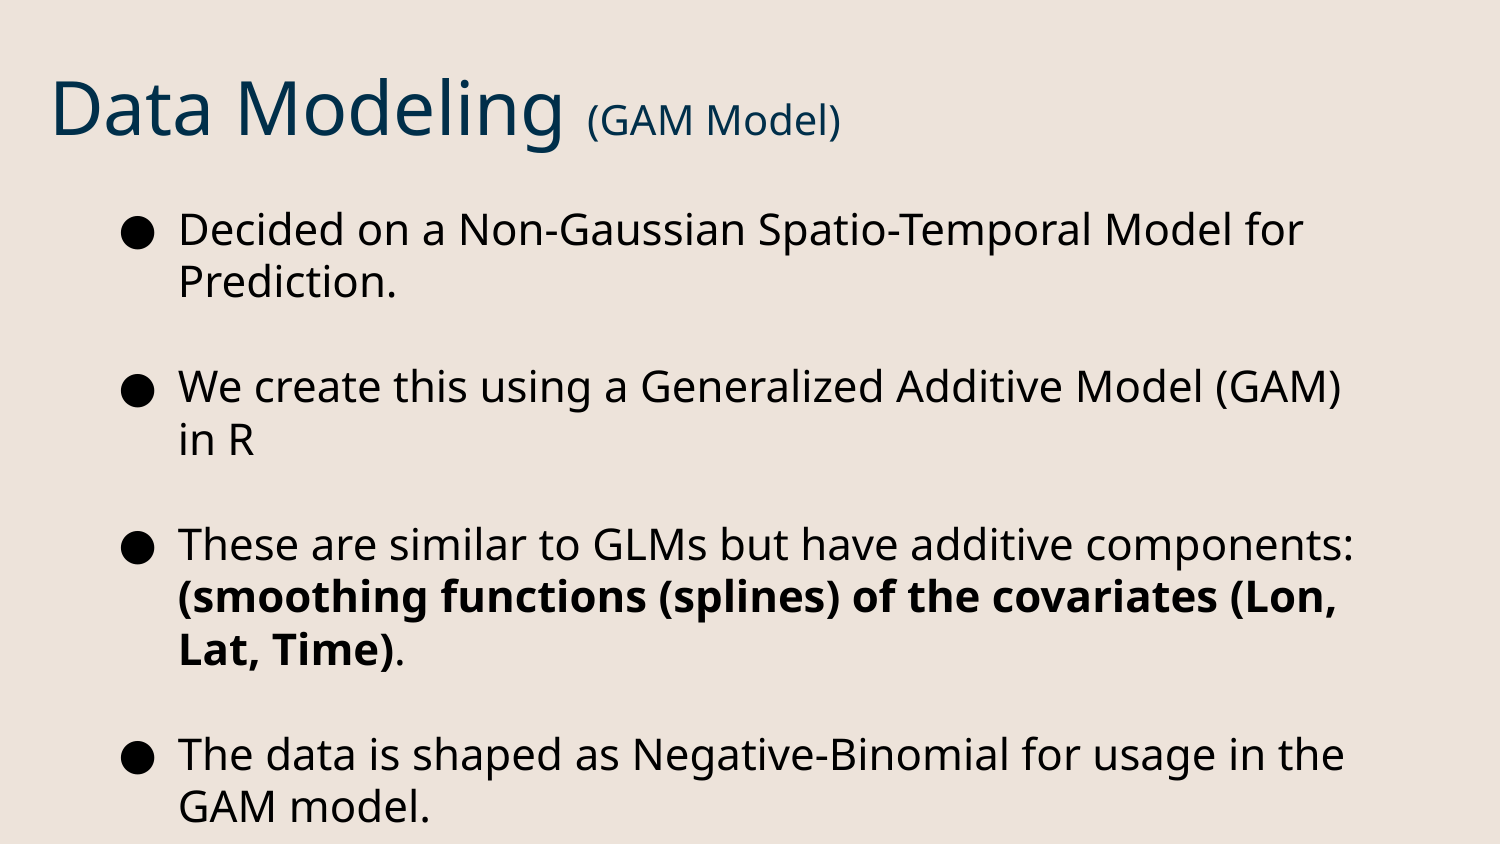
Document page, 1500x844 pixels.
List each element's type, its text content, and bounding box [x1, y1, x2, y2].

text_box Data Modeling (GAM Model) [34, 0, 1432, 211]
text_box Decided on a Non-Gaussian Spatio-Temporal Model for Prediction. We create this using a Generalized Additive Model (GAM) in R These are similar to GLMs but have additive components: (smoothing functions (splines) of the covariates (Lon, Lat, Time). The data is shaped as Negative-Binomial for usage in the GAM model. [87, 211, 1379, 844]
